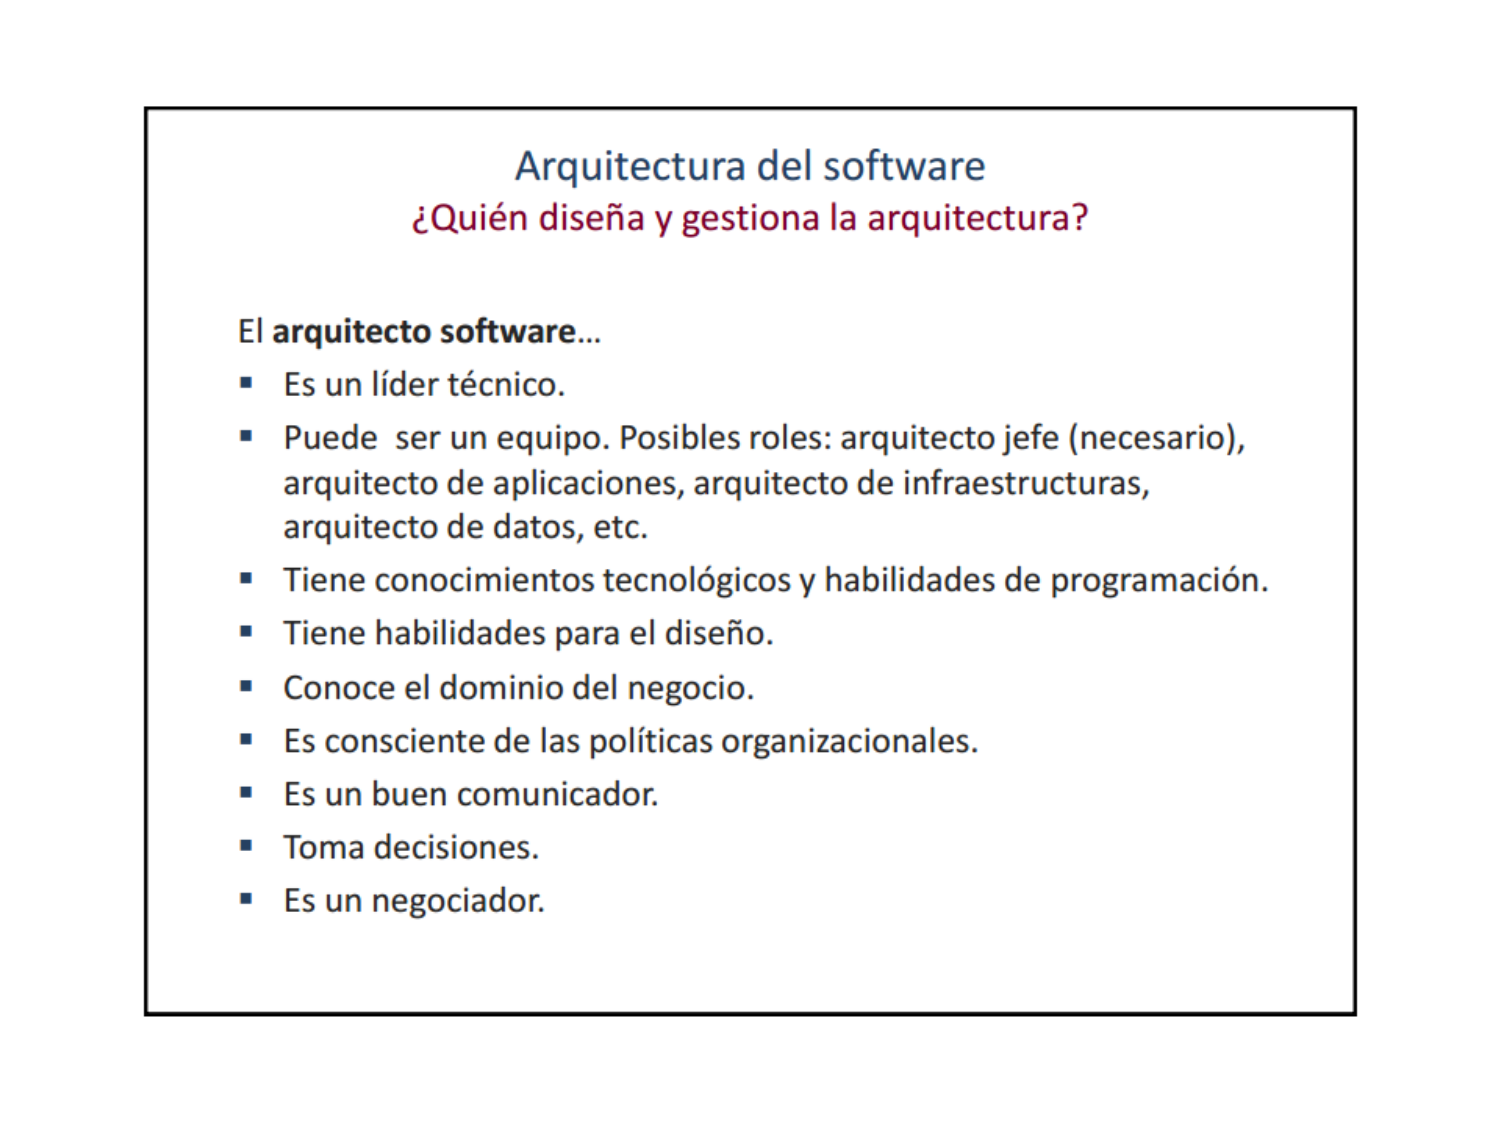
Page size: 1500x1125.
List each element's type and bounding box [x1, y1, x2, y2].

picture [138, 102, 1362, 1023]
